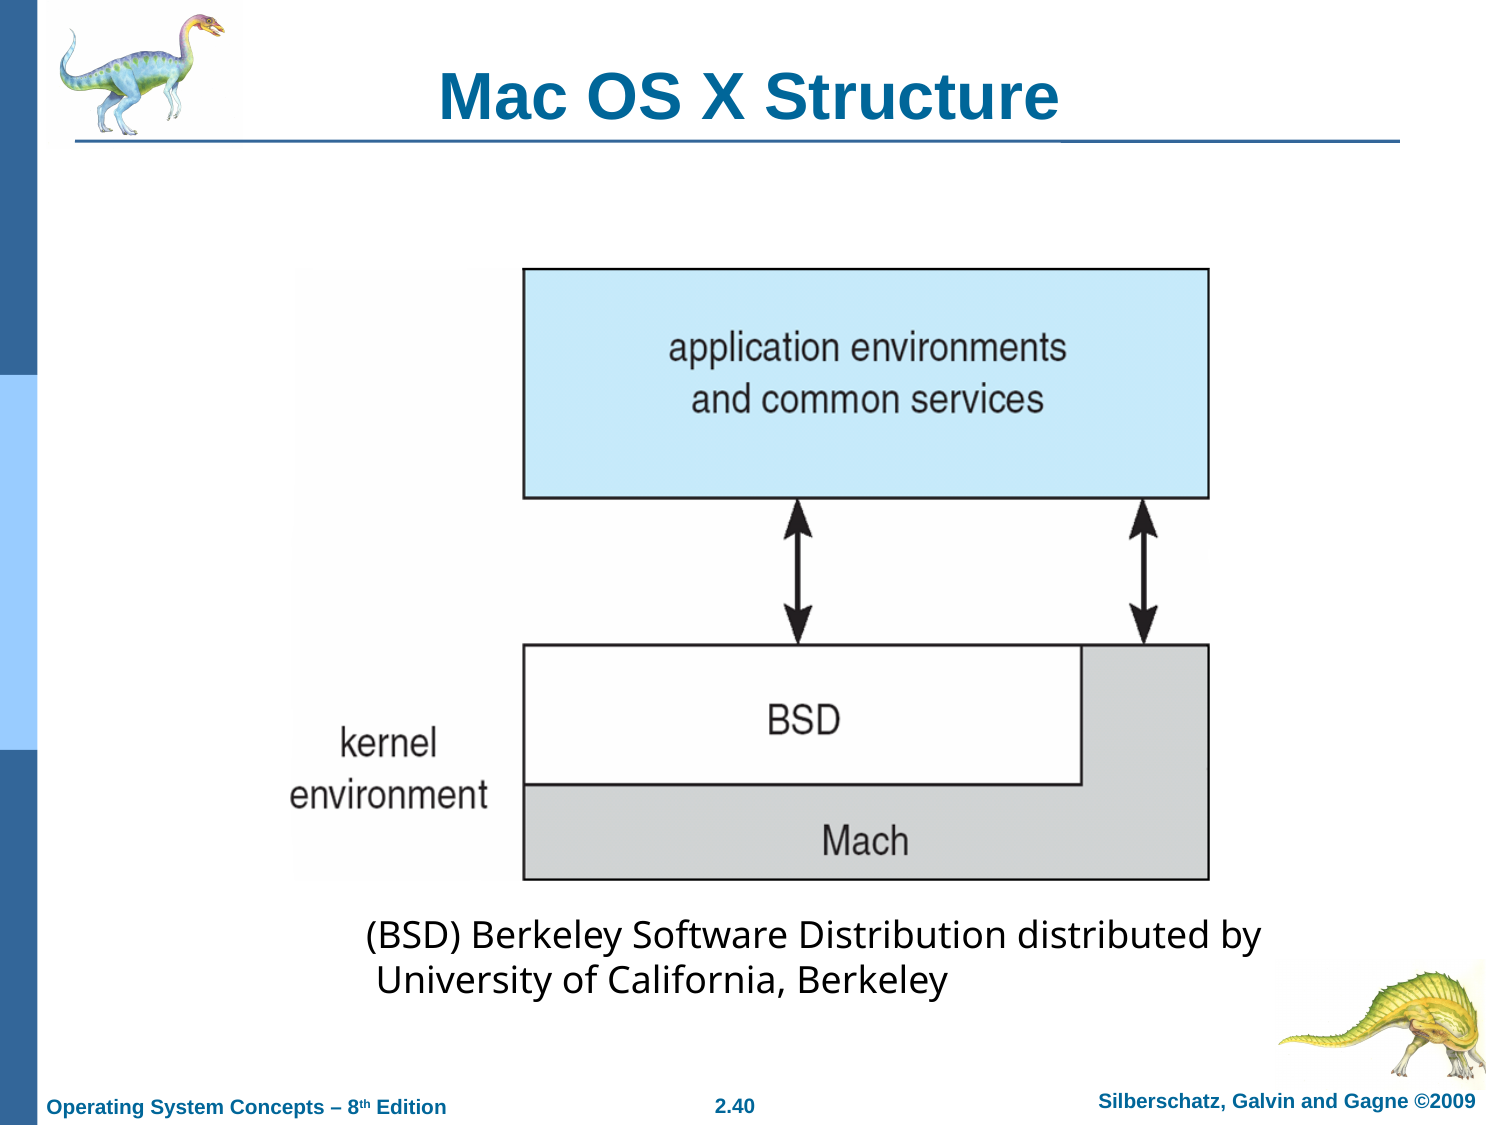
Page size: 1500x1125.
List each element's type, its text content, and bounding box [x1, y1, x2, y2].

picture [281, 260, 1218, 889]
title Mac OS X Structure [74, 45, 1426, 141]
picture [1275, 959, 1486, 1090]
picture [46, 0, 243, 149]
text_box (BSD) Berkeley Software Distribution distributed by University of California, Berkeley [351, 903, 1278, 1009]
